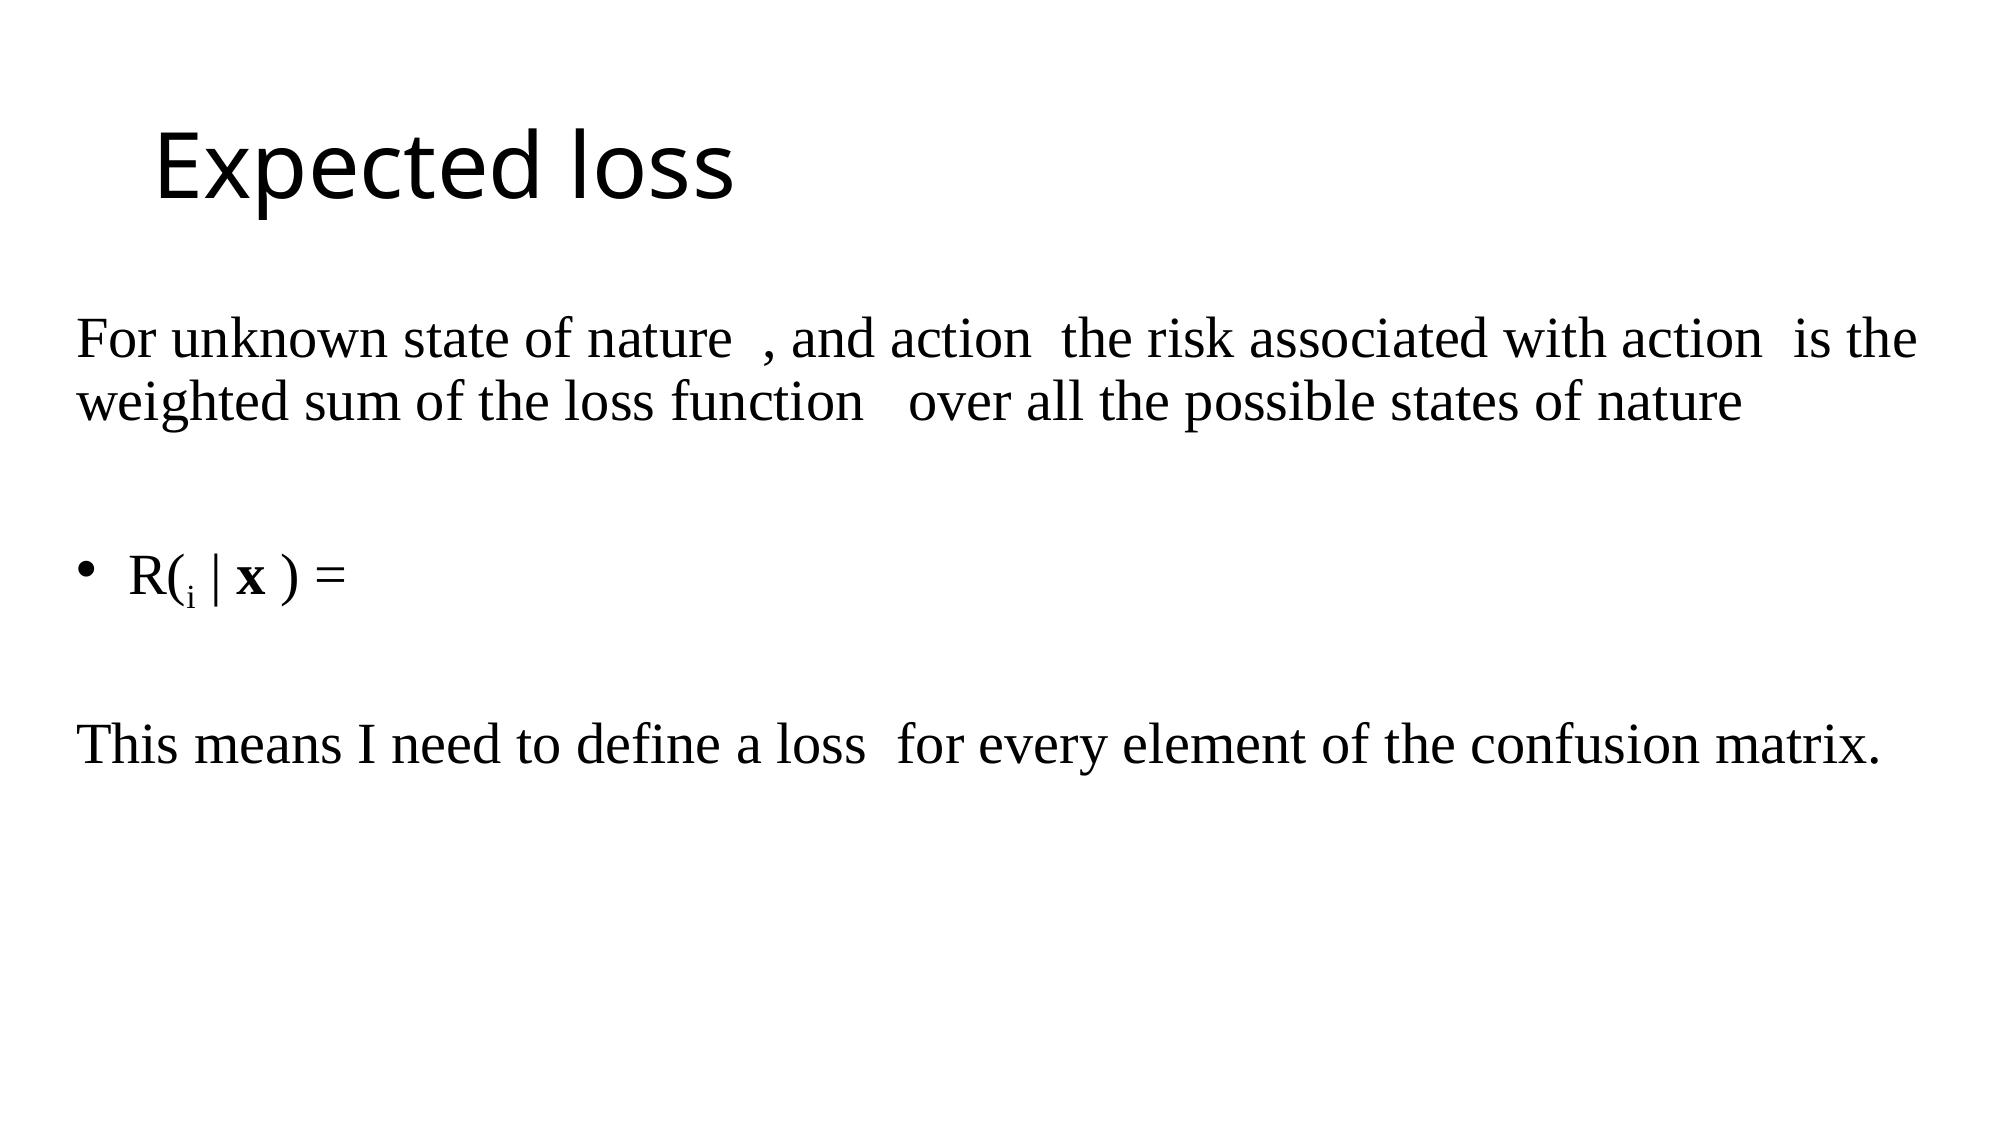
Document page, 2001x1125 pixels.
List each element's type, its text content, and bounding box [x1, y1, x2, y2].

title Expected loss [137, 59, 1863, 278]
